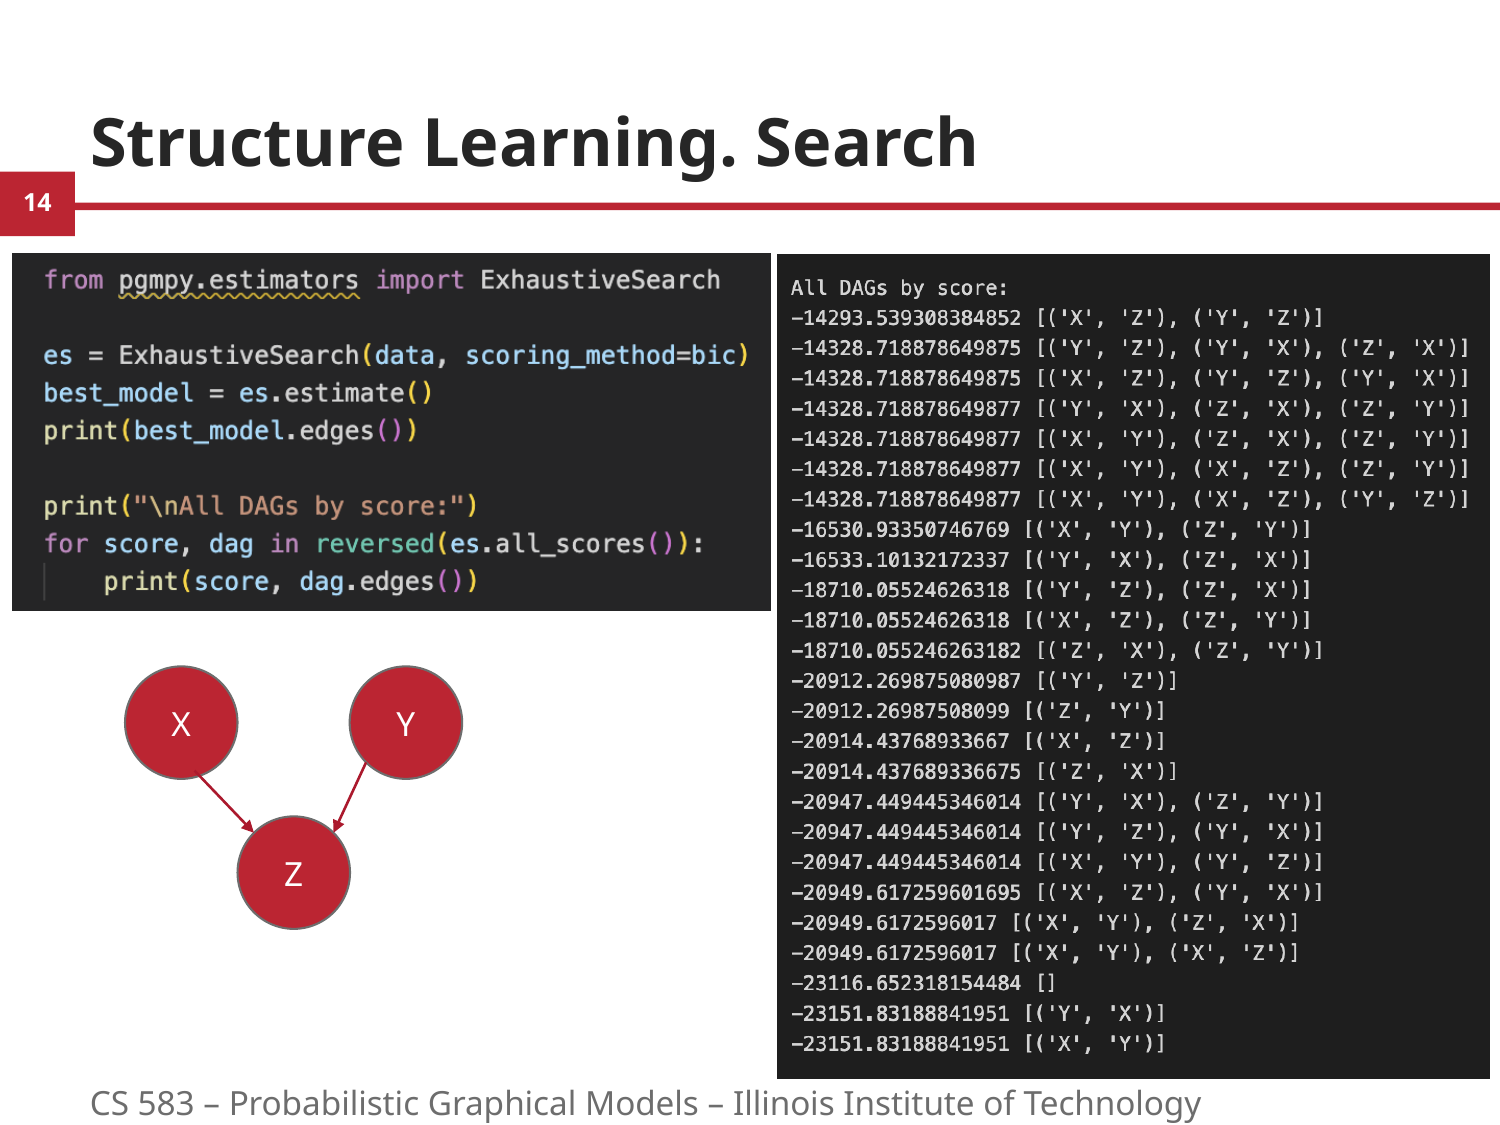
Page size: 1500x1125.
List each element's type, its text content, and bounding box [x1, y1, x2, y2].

title Structure Learning. Search [75, 56, 1463, 188]
picture [11, 253, 772, 611]
picture [777, 253, 1491, 1080]
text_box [124, 665, 463, 930]
footer CS 583 – Probabilistic Graphical Models – Illinois Institute of Technology [75, 1074, 1438, 1125]
